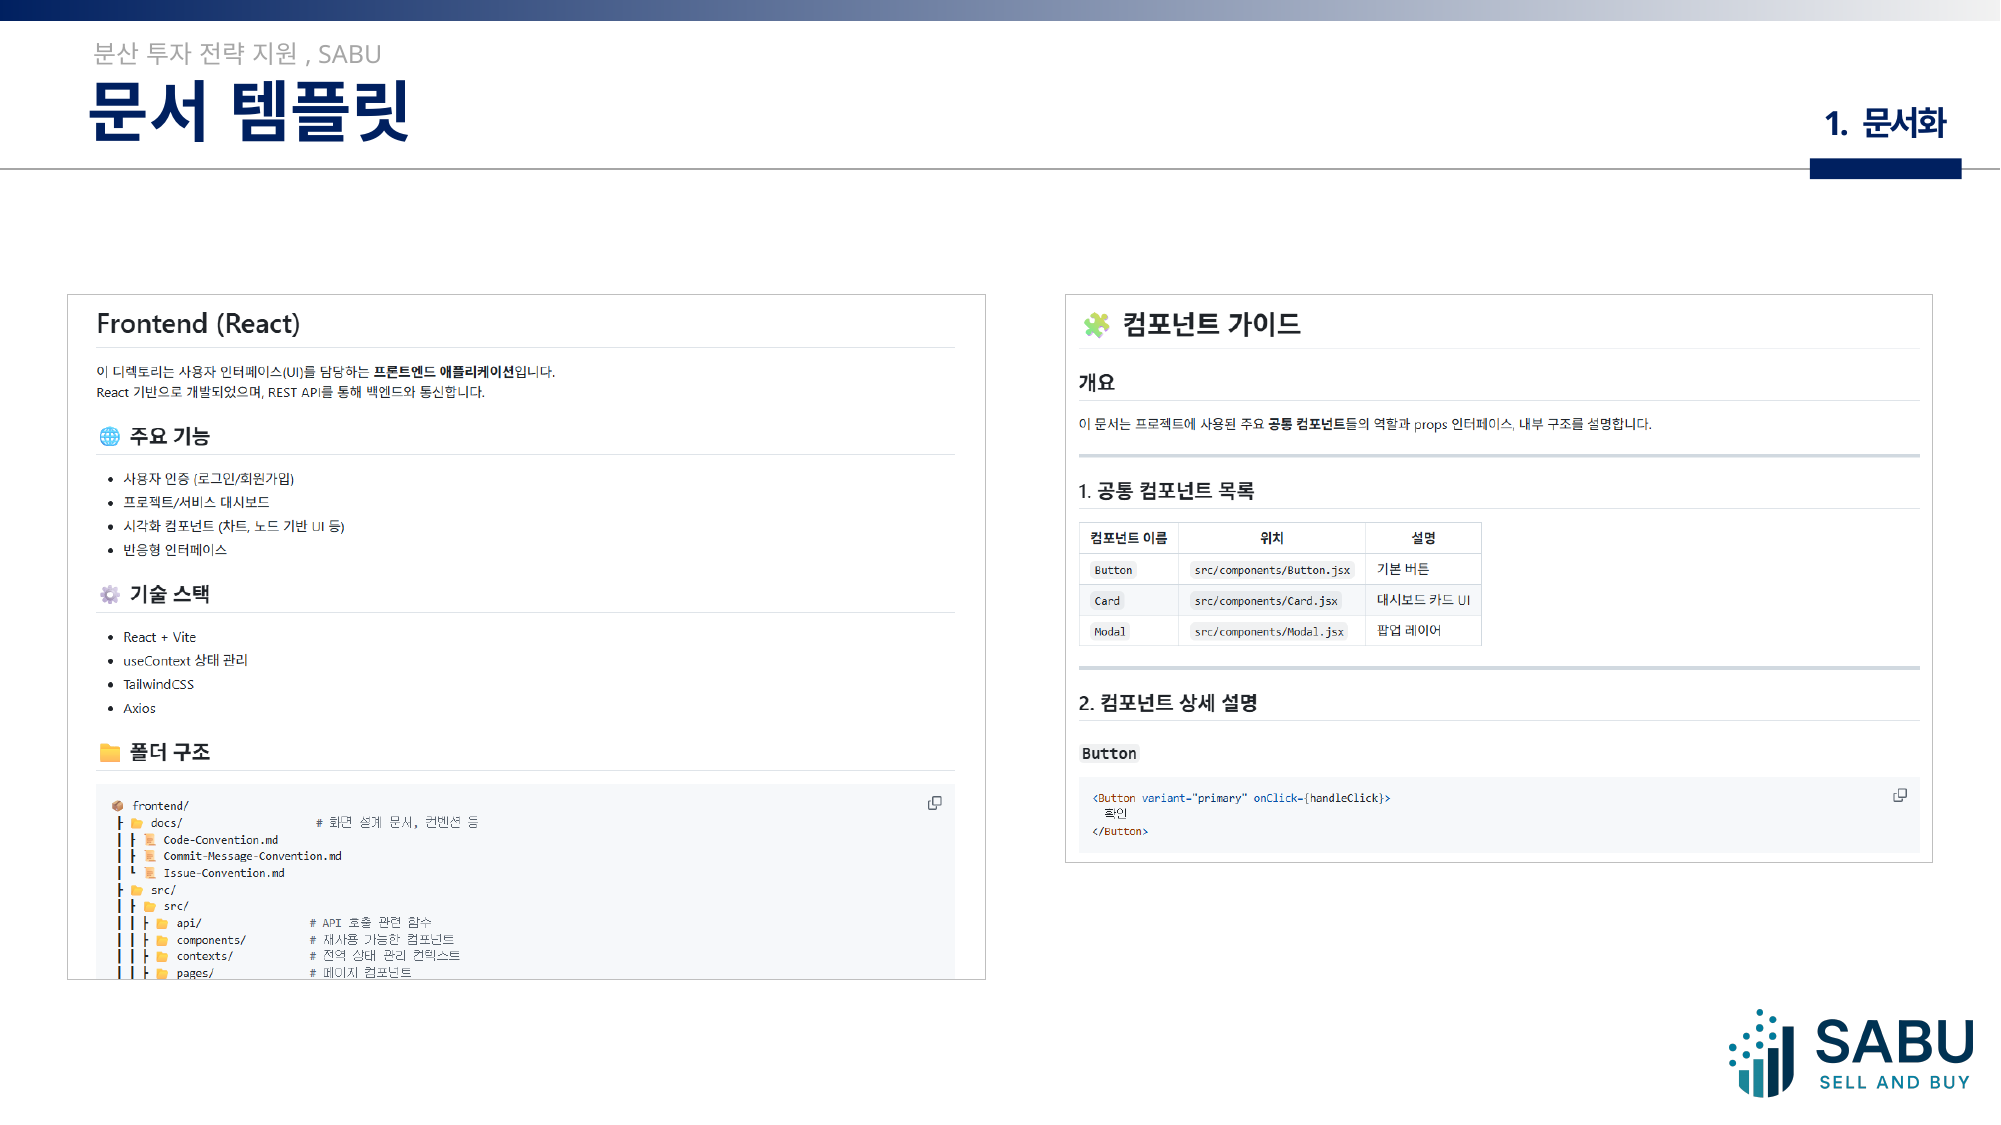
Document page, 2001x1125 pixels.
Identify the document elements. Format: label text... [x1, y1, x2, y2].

picture [1729, 1009, 1973, 1098]
text_box 분산 투자 전략 지원, SABU [94, 38, 407, 69]
picture [67, 294, 986, 981]
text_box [1807, 101, 1965, 180]
picture [1064, 294, 1933, 864]
text_box 문서 템플릿 [87, 70, 809, 151]
text_box [0, 0, 2000, 22]
